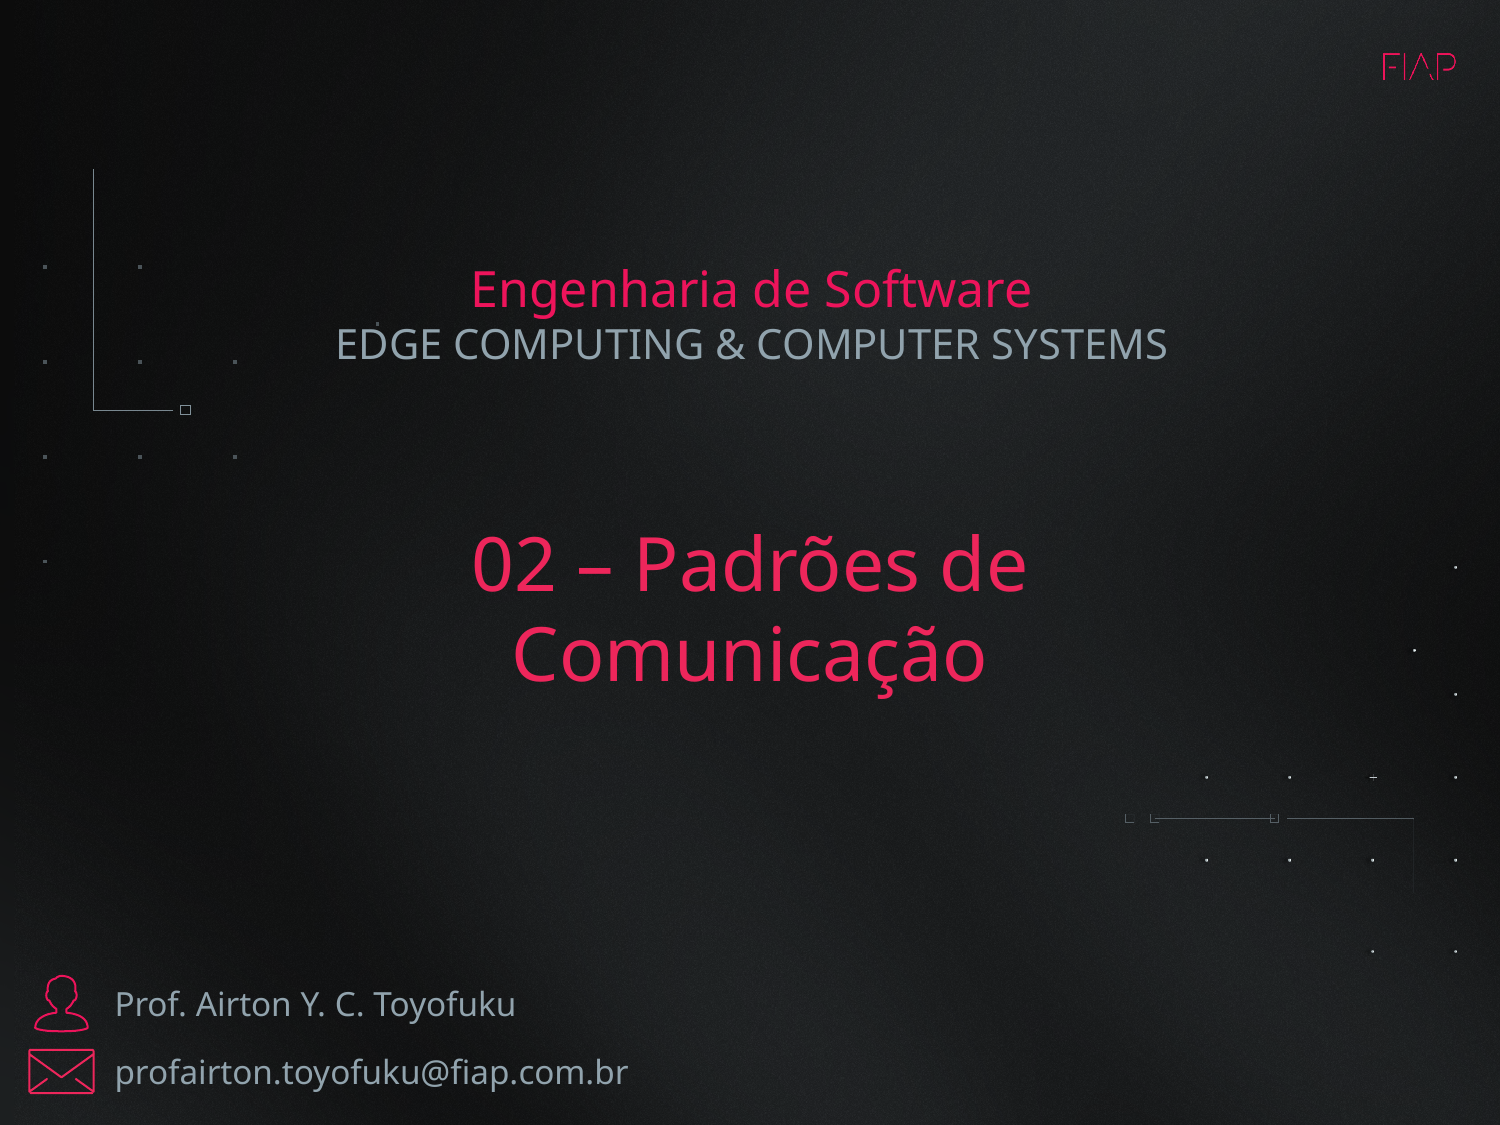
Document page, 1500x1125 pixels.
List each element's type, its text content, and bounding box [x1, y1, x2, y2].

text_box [29, 975, 854, 1100]
text_box 02 – Padrões de Comunicação [276, 509, 1224, 705]
picture [0, 0, 1500, 1125]
text_box Engenharia de Software Edge Computing & Computer Systems [383, 250, 1243, 425]
